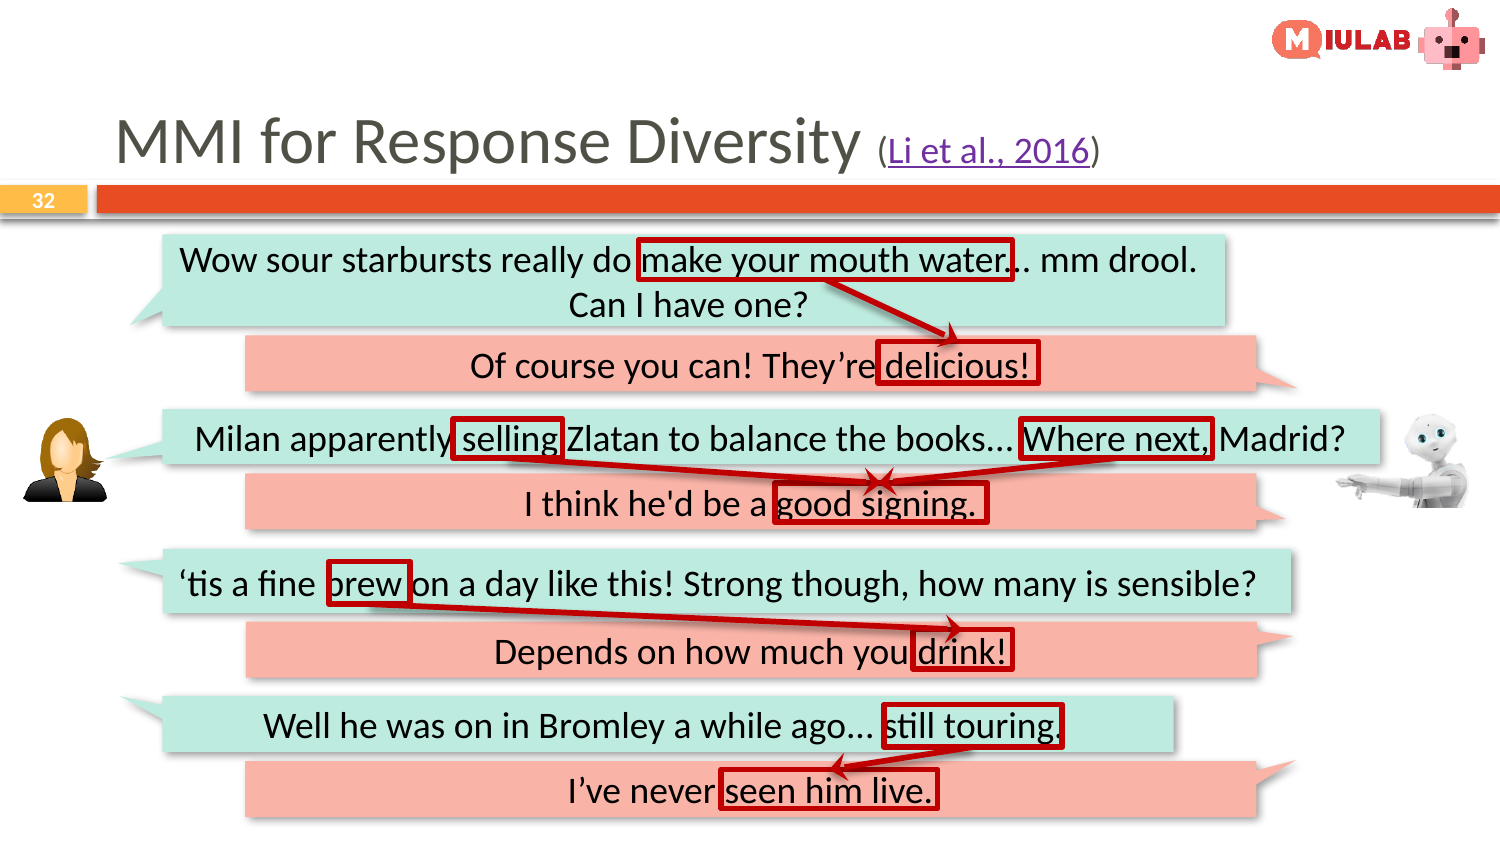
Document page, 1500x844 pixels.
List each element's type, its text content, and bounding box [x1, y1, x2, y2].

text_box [162, 234, 1257, 392]
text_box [825, 279, 959, 342]
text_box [162, 548, 1292, 678]
picture [23, 418, 107, 502]
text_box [883, 457, 1117, 484]
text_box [162, 408, 1381, 530]
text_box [829, 746, 974, 770]
picture [1272, 8, 1485, 70]
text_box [507, 457, 882, 484]
picture [1381, 412, 1469, 508]
title MMI for Response Diversity (Li et al., 2016) [99, 19, 1438, 185]
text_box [369, 603, 963, 630]
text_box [162, 695, 1257, 818]
